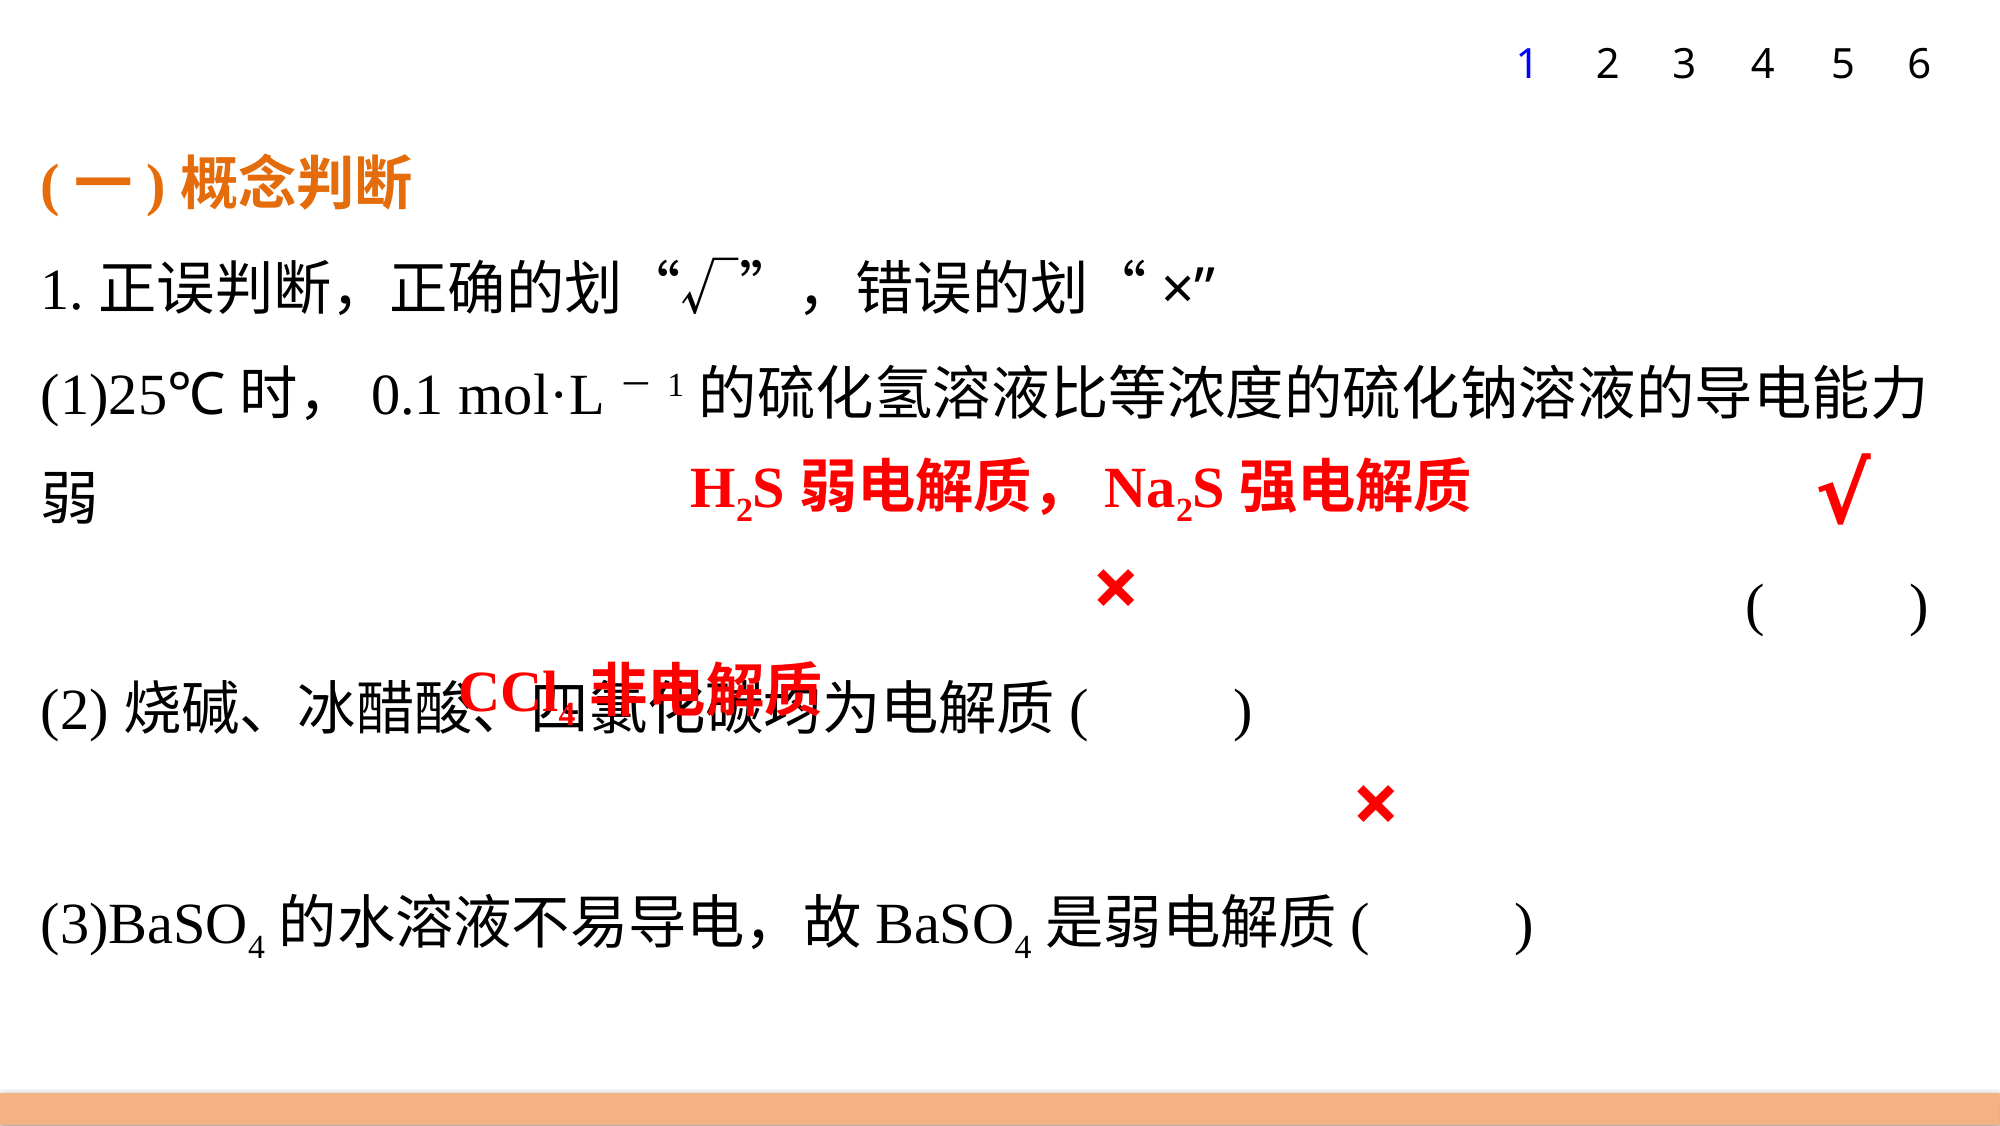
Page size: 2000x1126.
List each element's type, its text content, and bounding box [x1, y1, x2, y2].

text_box CCl4非电解质 [443, 645, 838, 740]
text_box H2S弱电解质，Na2S强电解质 [675, 441, 1488, 536]
text_box 1 [1494, 15, 1561, 103]
text_box 4 [1730, 15, 1796, 103]
text_box 6 [1890, 15, 1948, 110]
text_box × [1337, 742, 1415, 858]
text_box (一)概念判断 1.正误判断，正确的划“√”，错误的划“×” (1)25℃时，0.1 mol·L－1的硫化氢溶液比等浓度的硫化钠溶液的导电能力弱 ( ) (2)烧碱、冰醋酸、四氯化碳均为电解质( ) (3)BaSO4的水溶液不易导电，故BaSO4是弱电解质( ) [26, 103, 1944, 973]
text_box 5 [1812, 15, 1874, 103]
text_box 2 [1577, 15, 1639, 103]
text_box √ [1800, 432, 1886, 548]
text_box 3 [1655, 15, 1713, 103]
text_box × [1077, 536, 1155, 642]
text_box [0, 1092, 2000, 1126]
